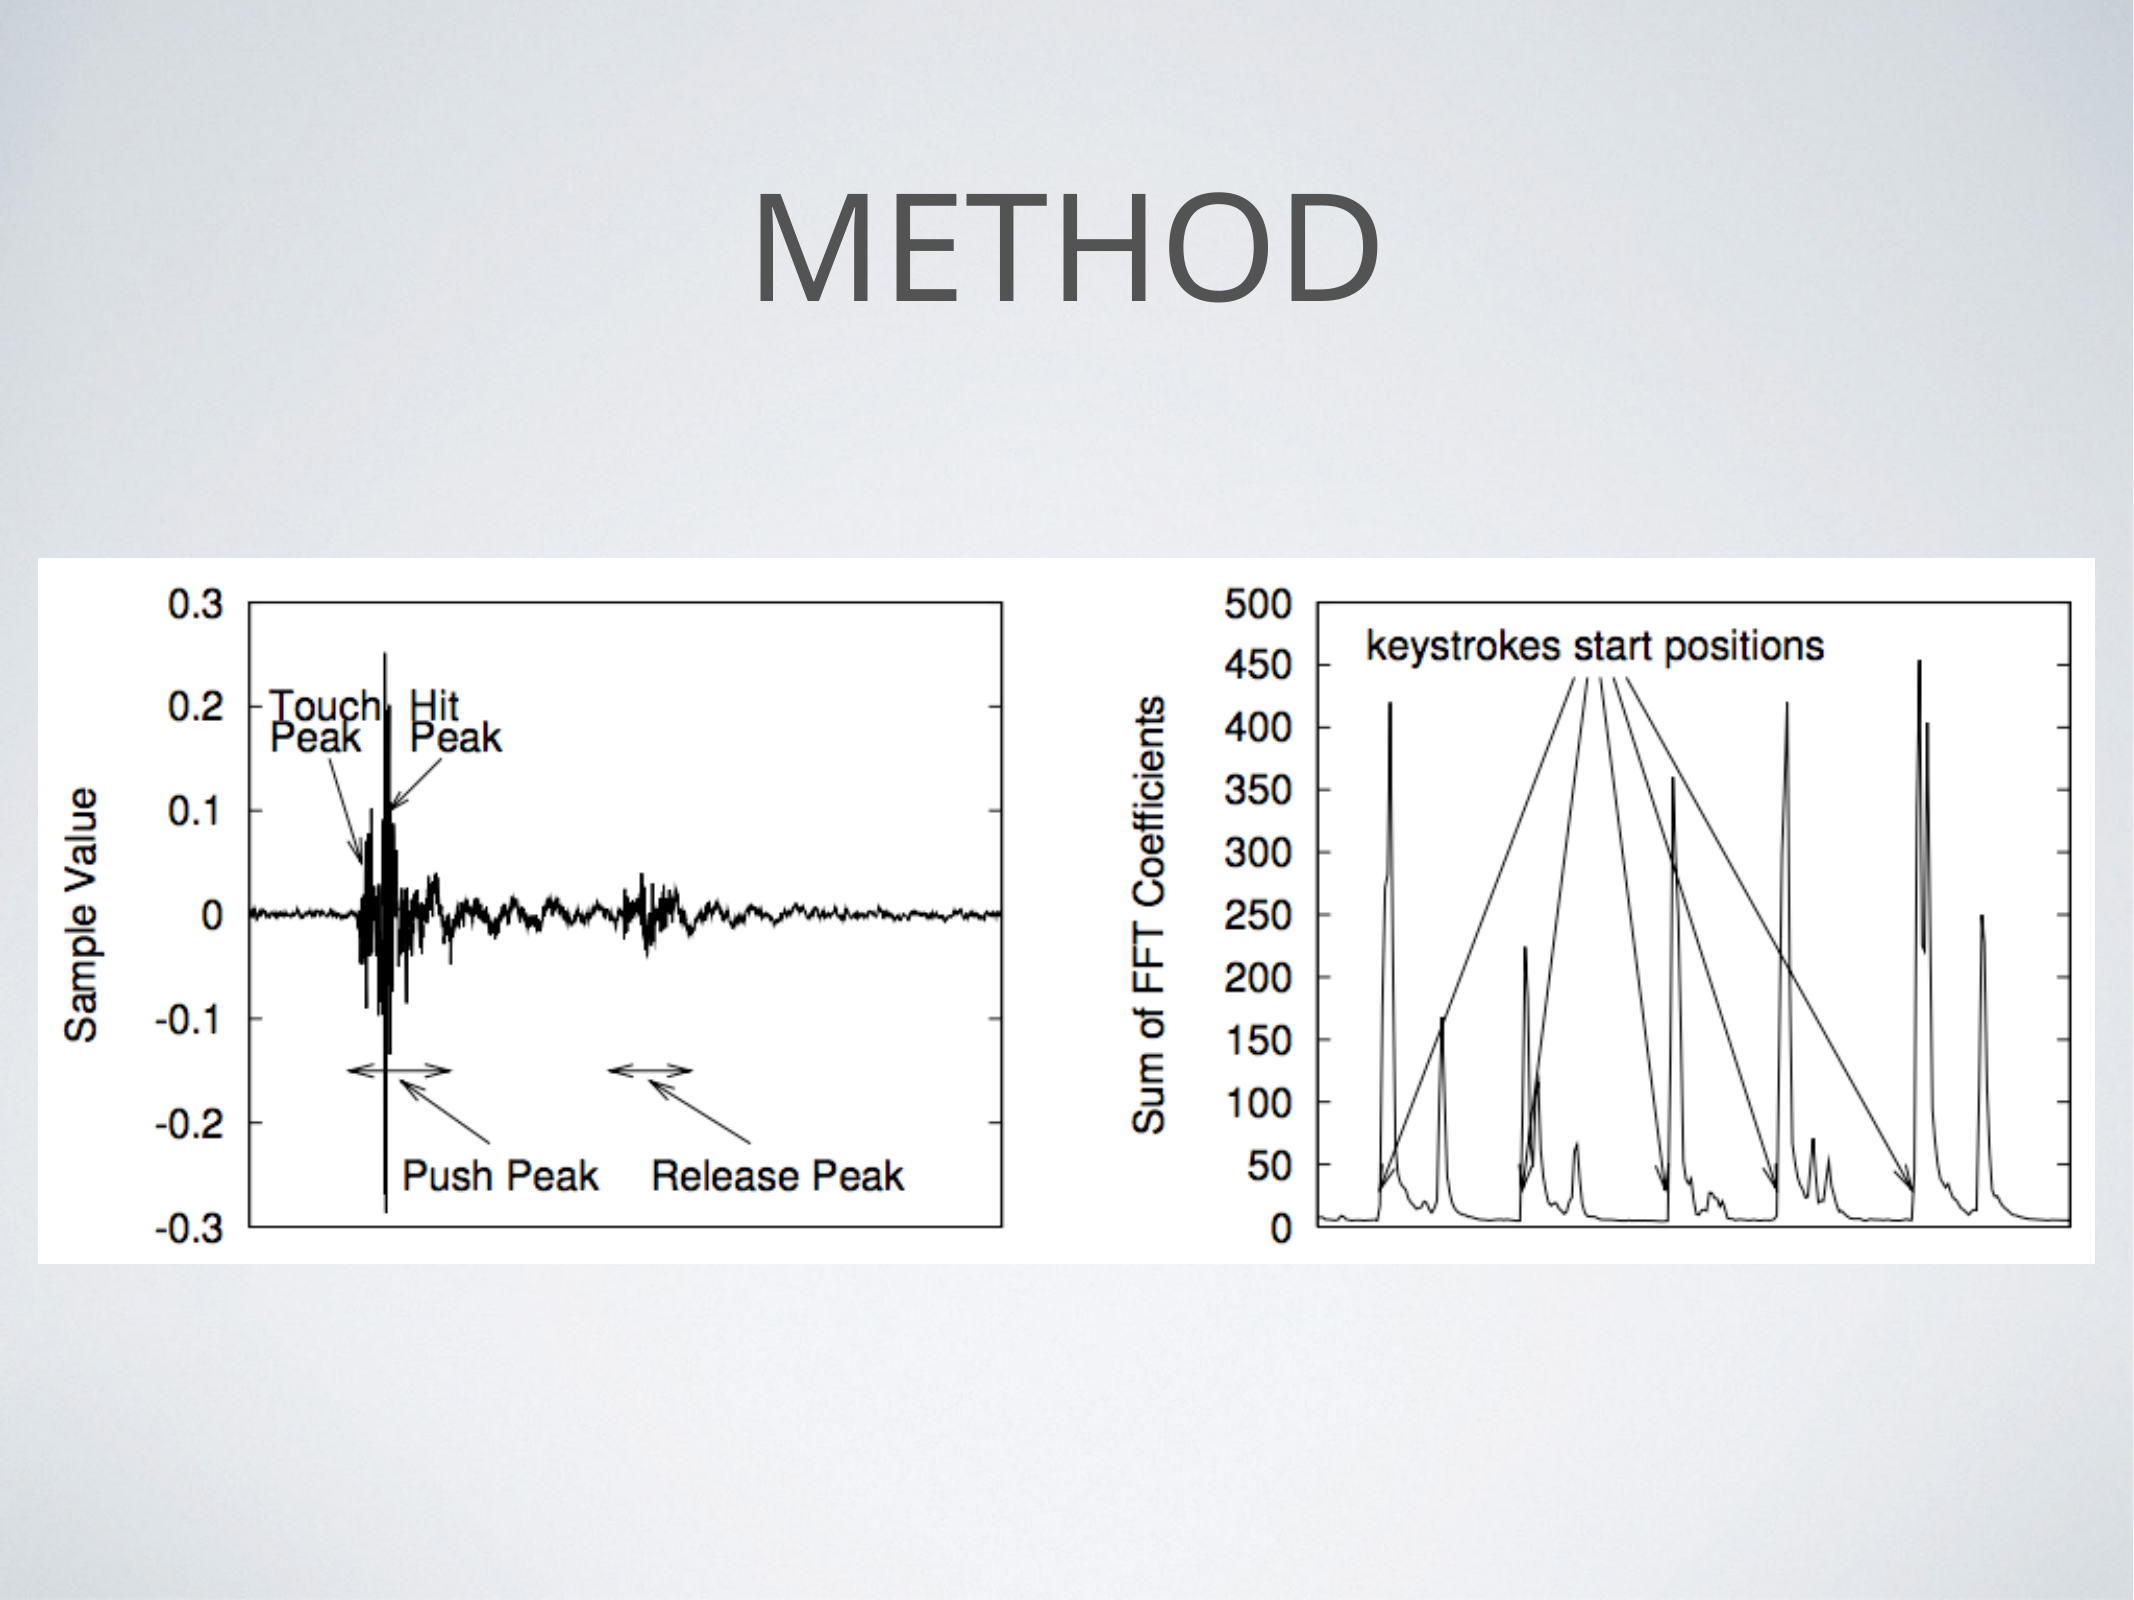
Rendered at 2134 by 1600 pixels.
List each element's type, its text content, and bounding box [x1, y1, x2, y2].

title Method [57, 5, 2076, 478]
picture [0, 0, 2134, 1600]
